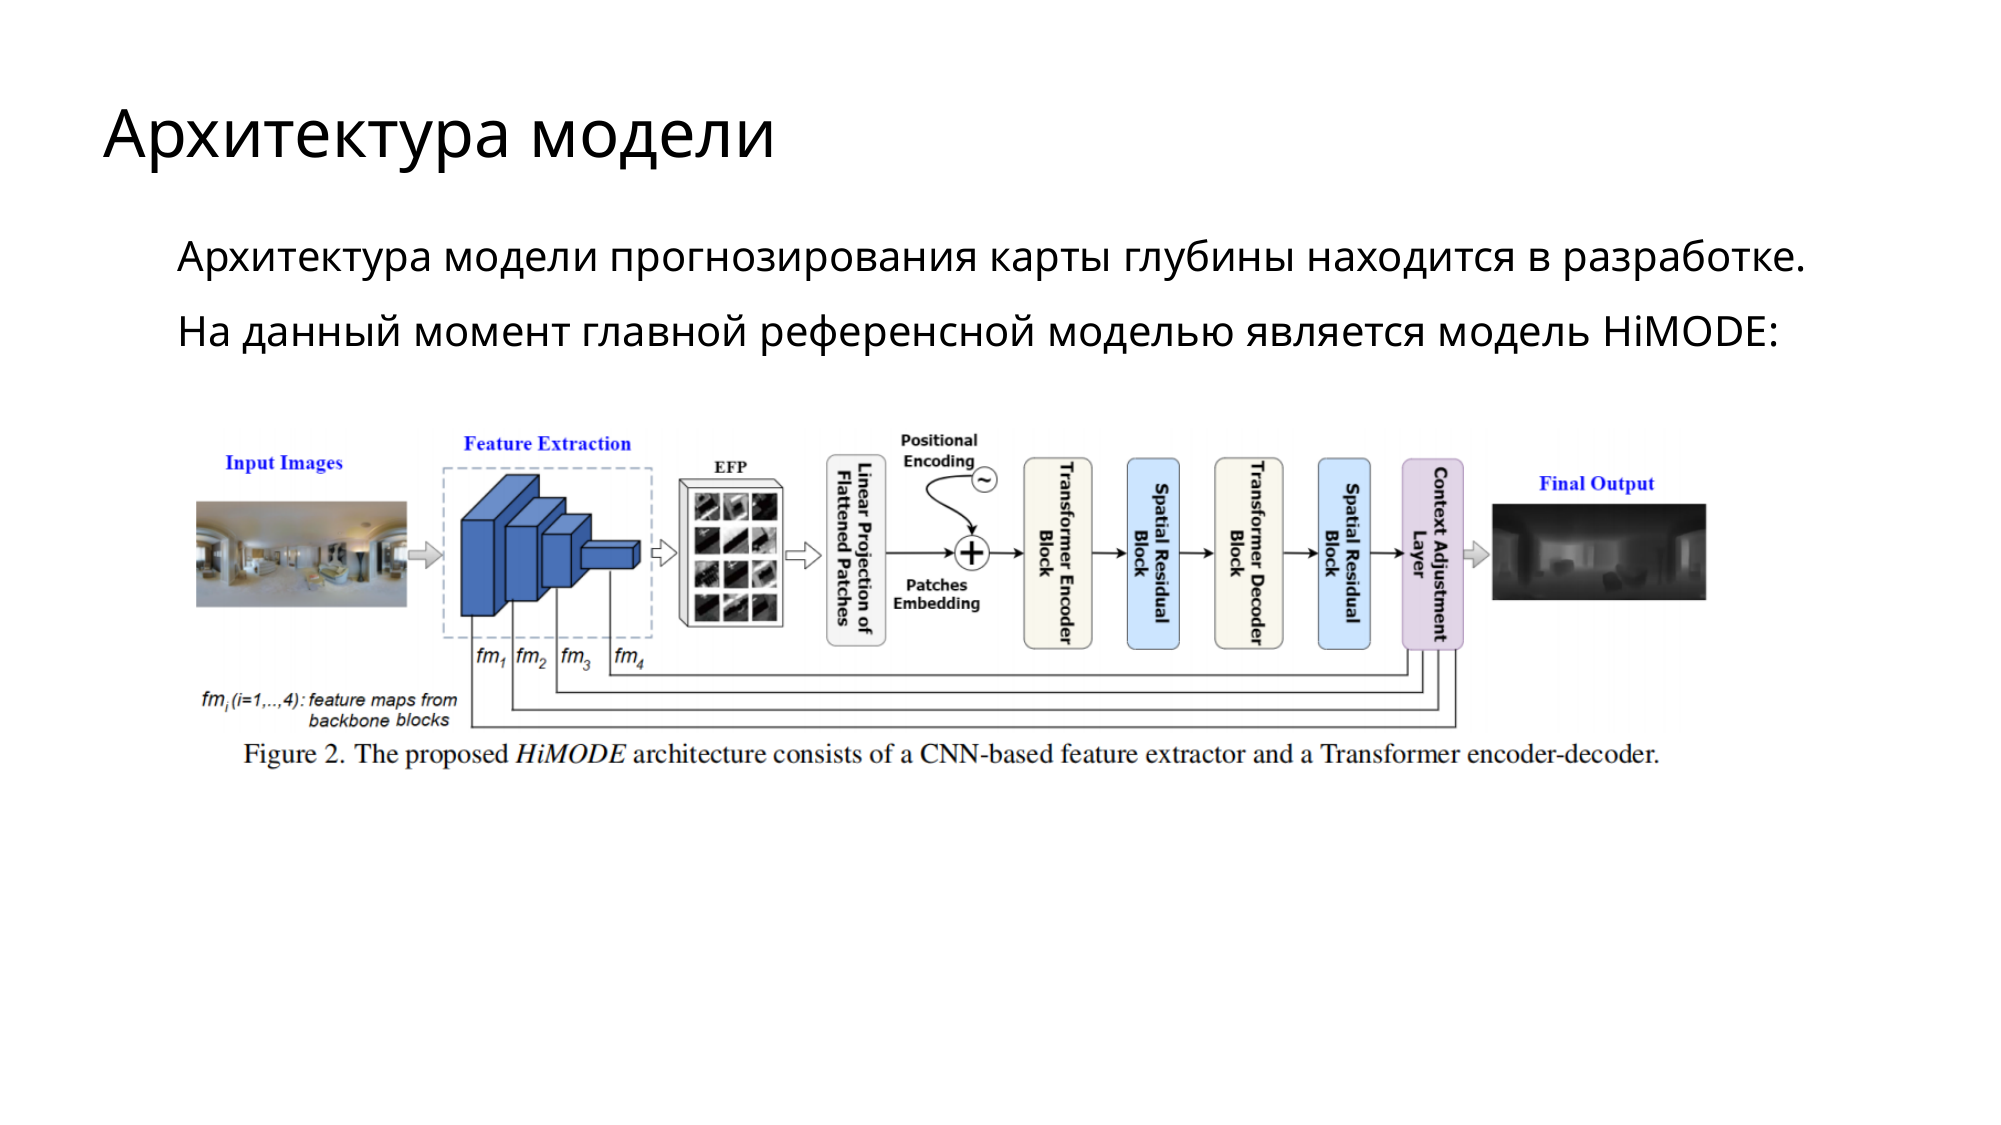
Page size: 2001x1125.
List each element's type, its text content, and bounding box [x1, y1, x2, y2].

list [162, 403, 1737, 796]
title Архитектура модели [88, 85, 820, 188]
text_box Архитектура модели прогнозирования карты глубины находится в разработке. На данный момент главной референсной моделью является модель HiMODE: [162, 222, 1838, 500]
